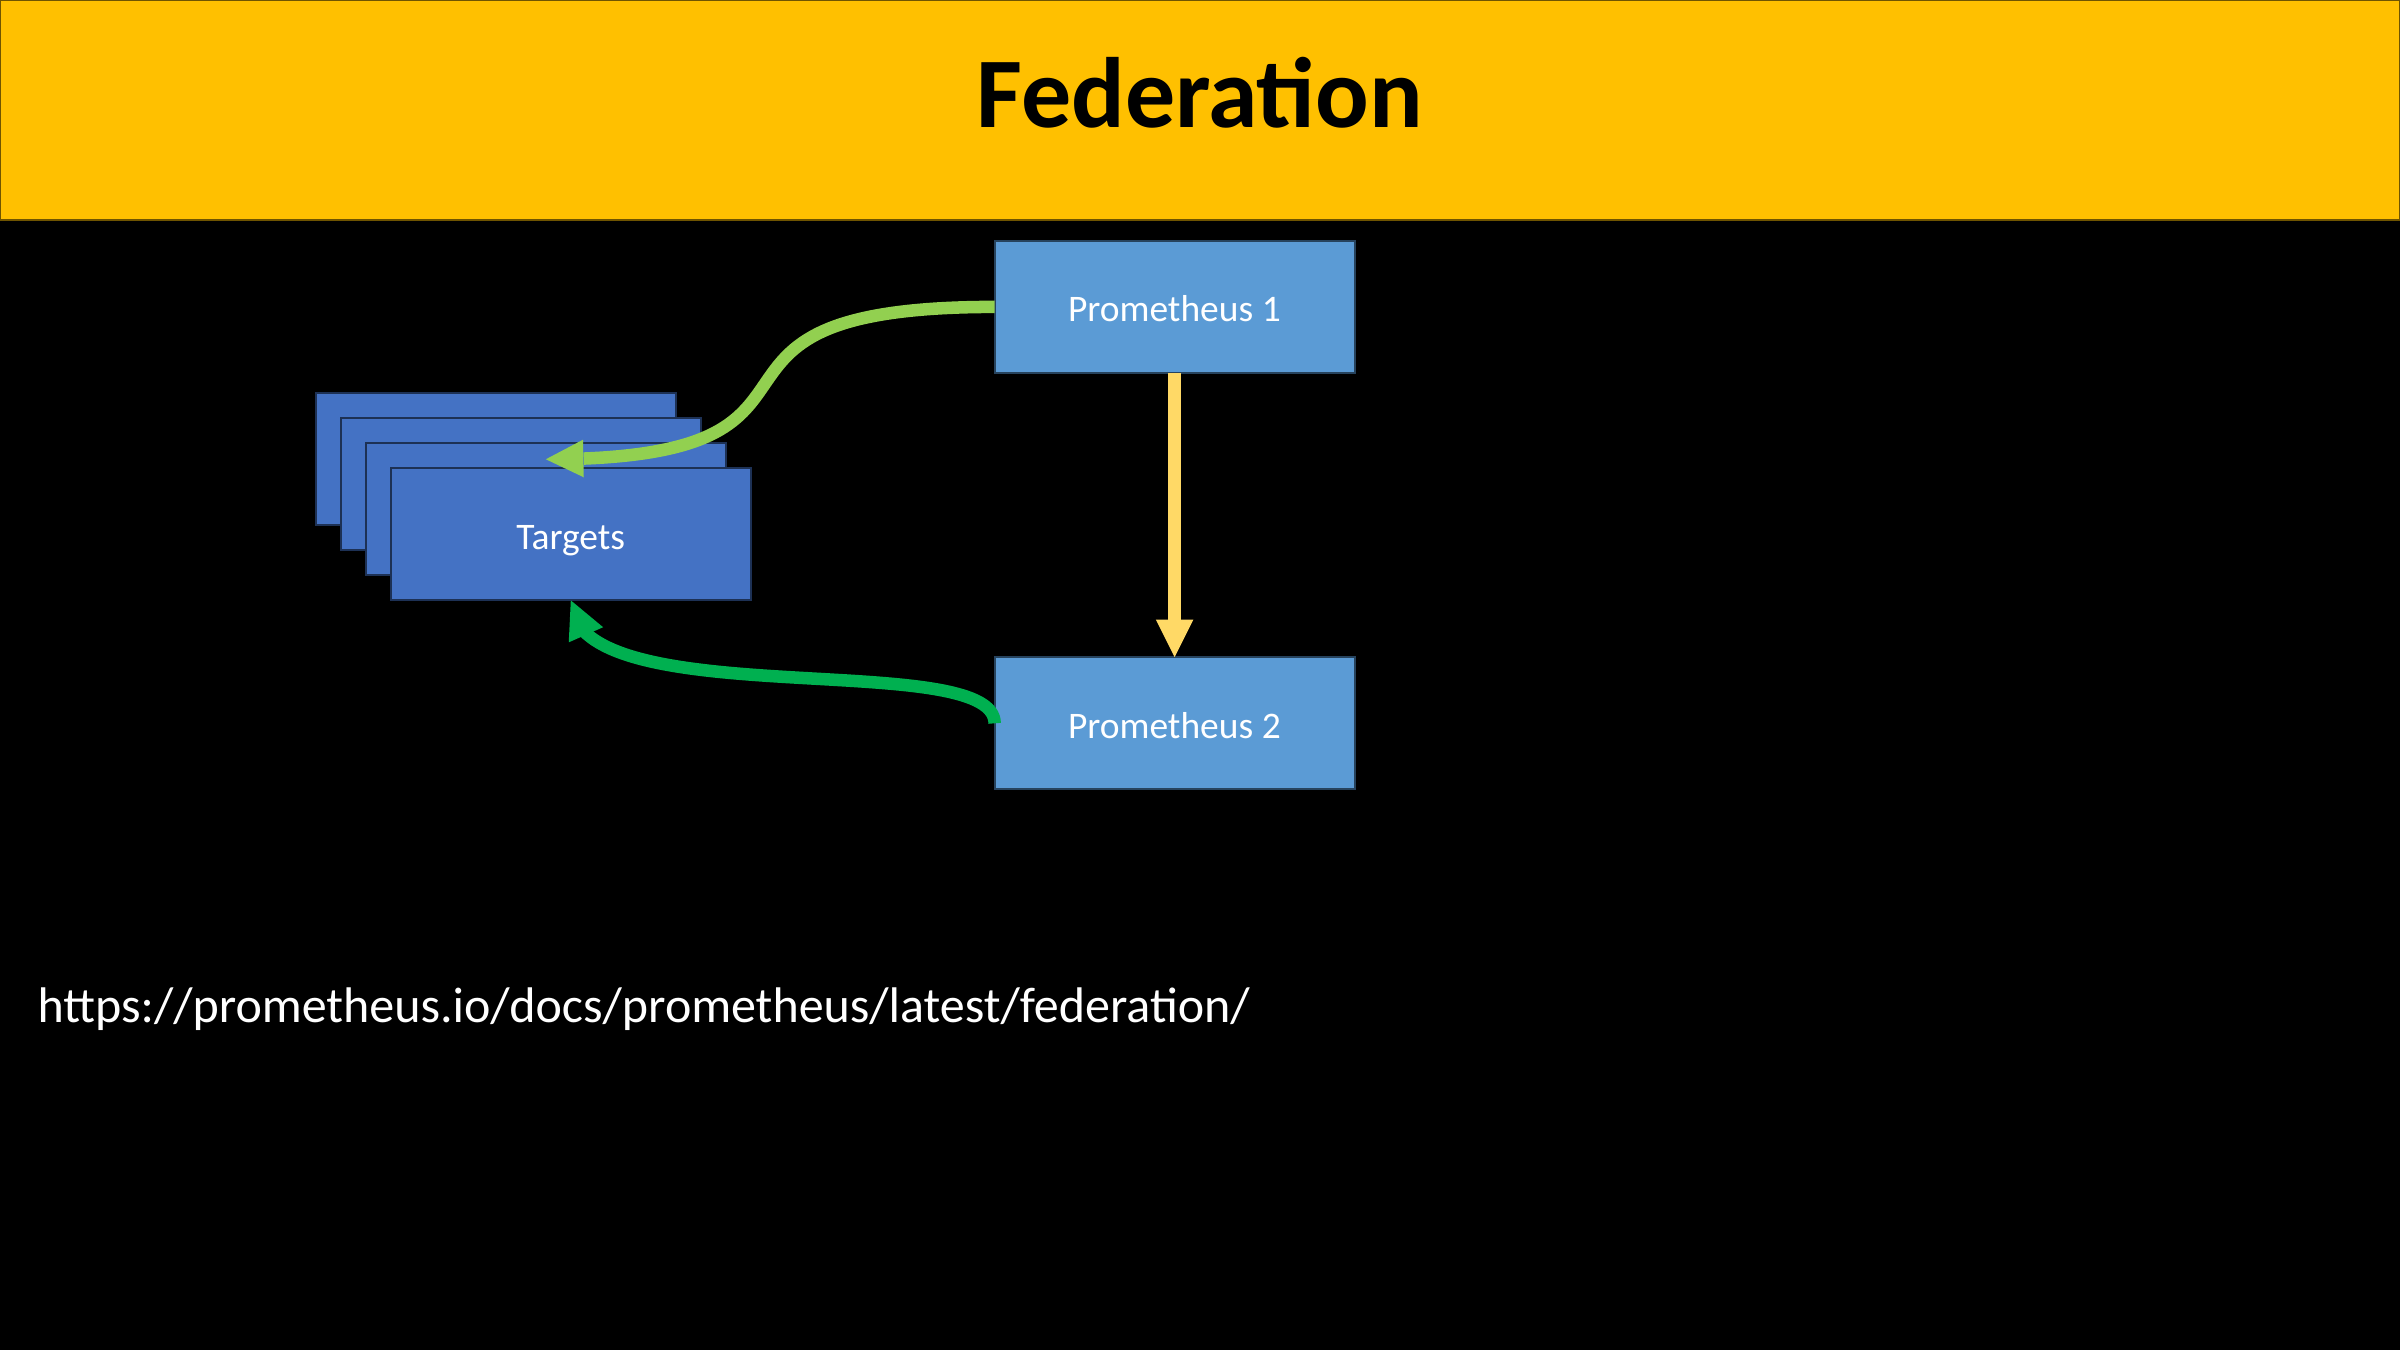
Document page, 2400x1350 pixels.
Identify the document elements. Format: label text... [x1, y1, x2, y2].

text_box https://prometheus.io/docs/prometheus/latest/federation/ [23, 965, 1431, 1040]
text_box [570, 600, 995, 724]
text_box Prometheus 2 [994, 656, 1356, 790]
text_box [365, 442, 560, 576]
text_box Prometheus 1 [994, 240, 1356, 374]
text_box Targets [390, 467, 752, 601]
text_box Federation [0, 0, 2400, 221]
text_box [545, 306, 995, 460]
text_box [315, 392, 545, 526]
text_box [340, 417, 545, 551]
text_box [584, 460, 727, 467]
